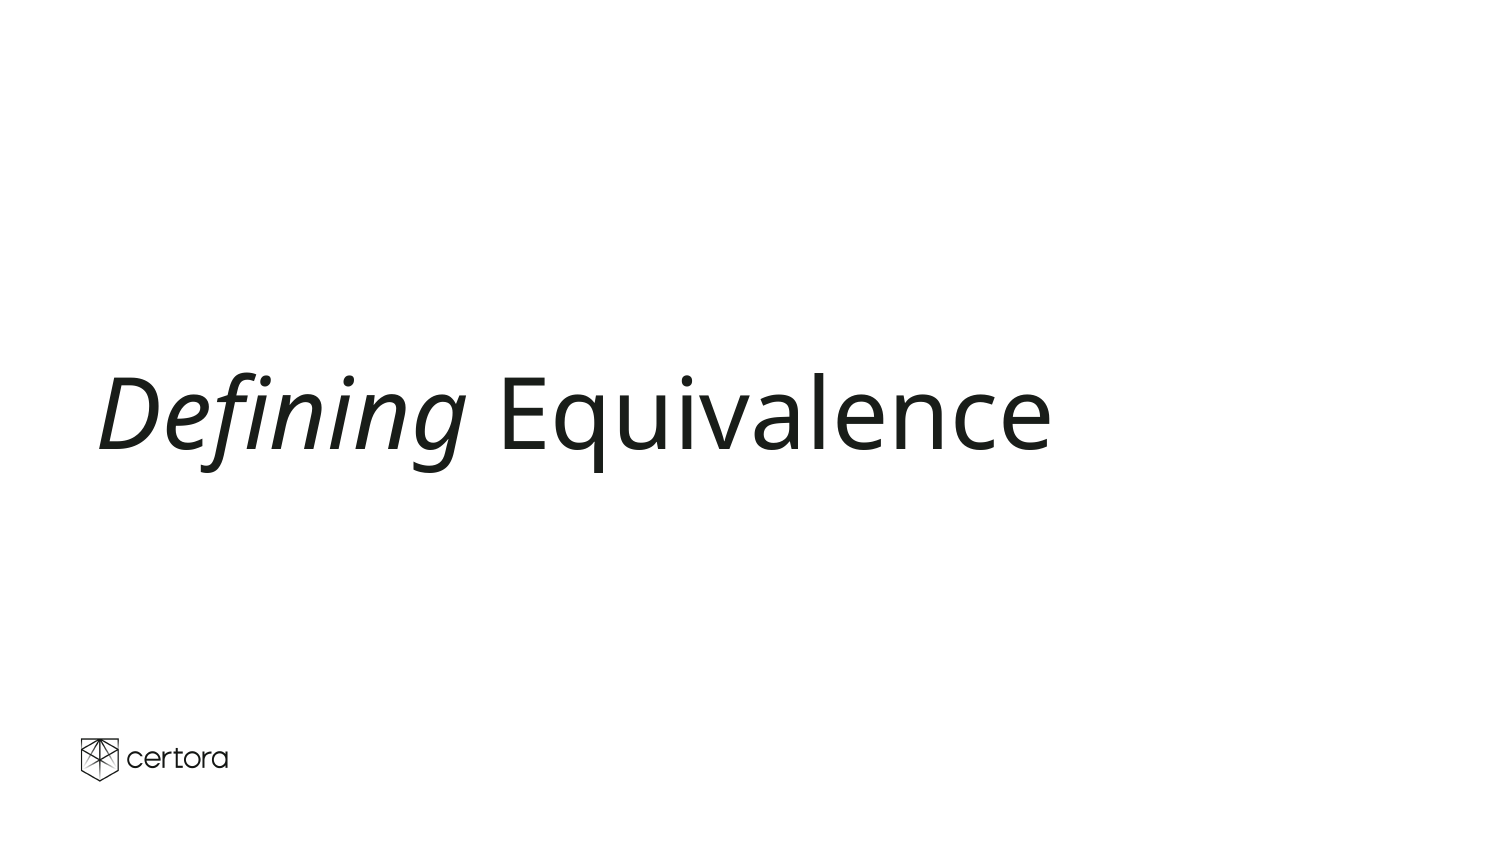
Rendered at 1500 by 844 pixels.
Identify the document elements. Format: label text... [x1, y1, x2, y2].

picture [78, 736, 229, 783]
title Defining Equivalence [80, 73, 1125, 745]
